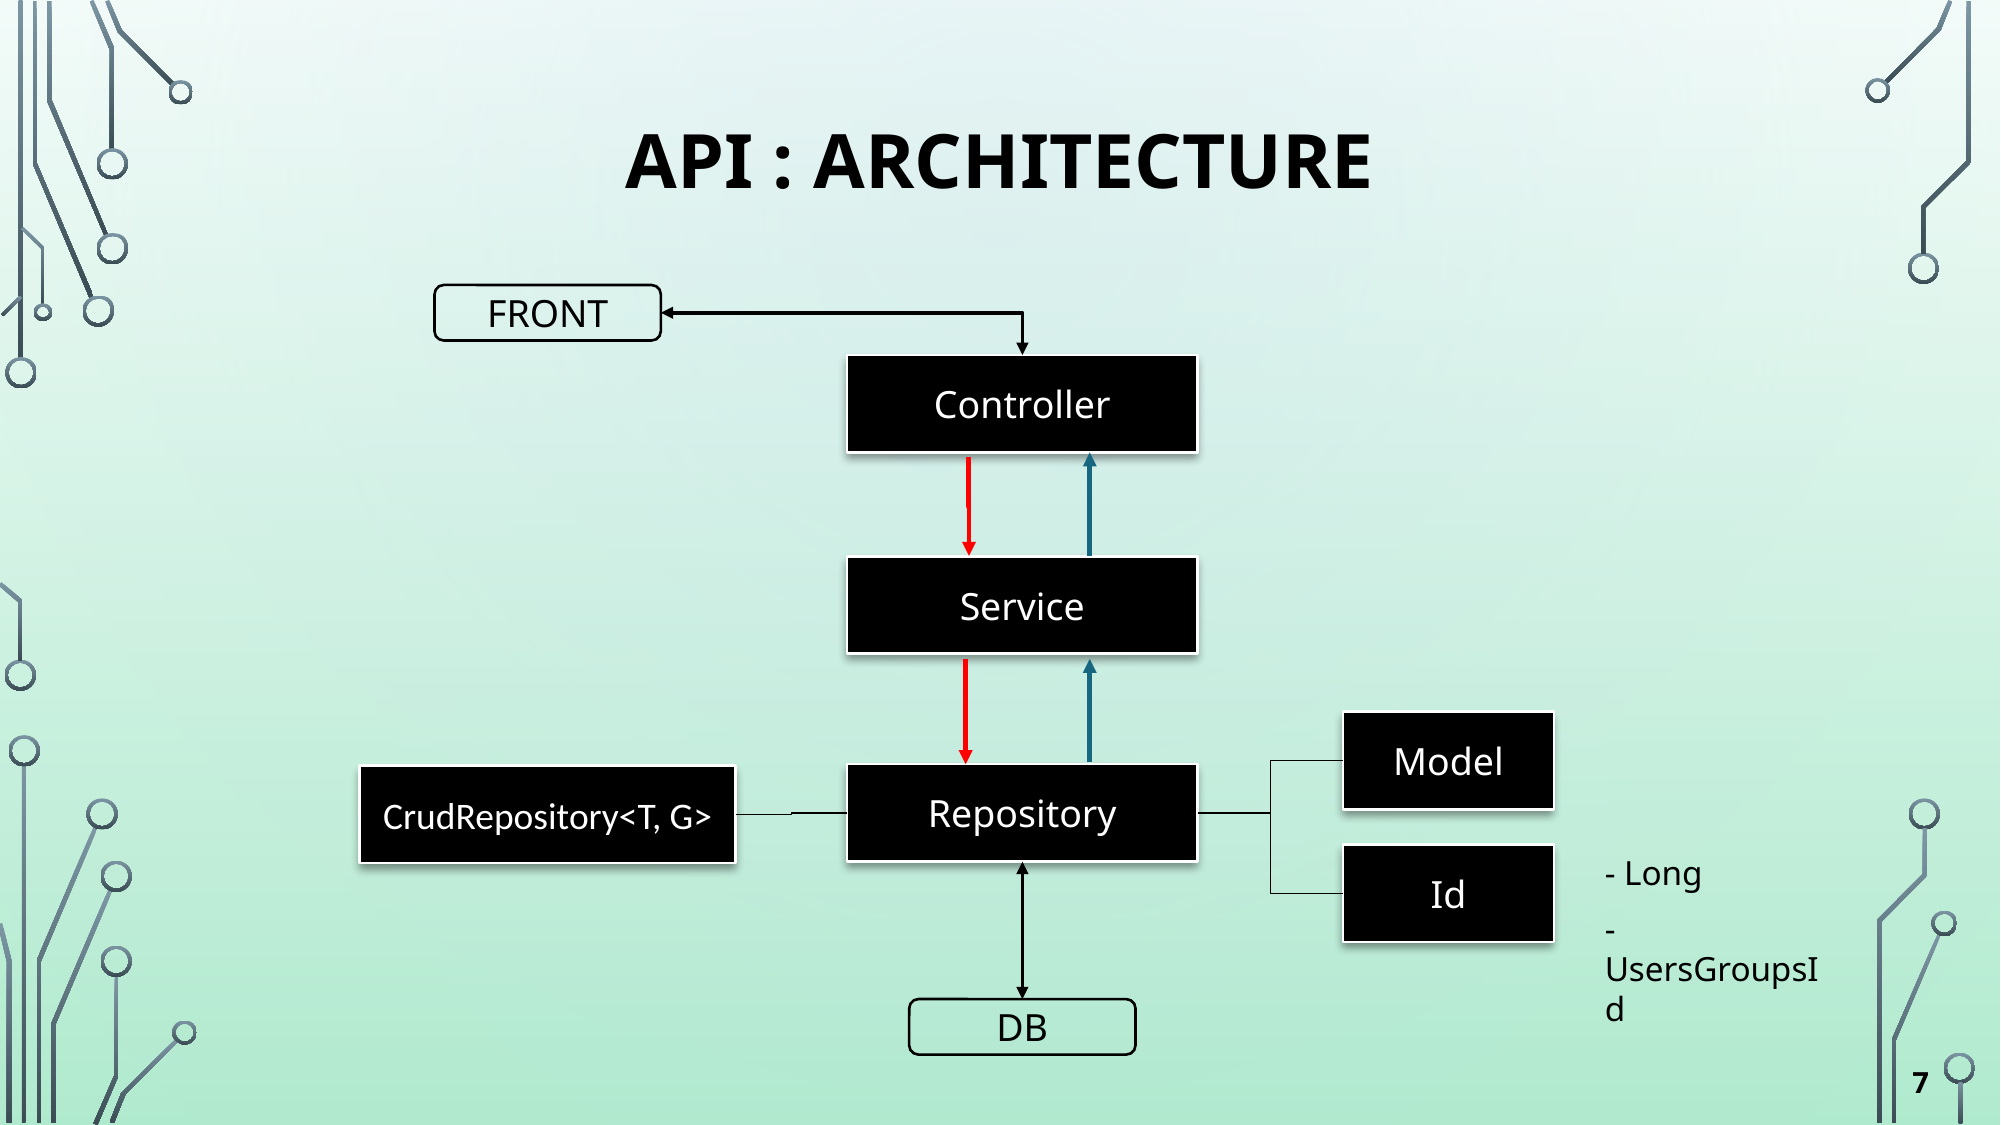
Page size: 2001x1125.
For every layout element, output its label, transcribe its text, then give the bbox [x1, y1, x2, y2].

text_box API : ARCHITECTURE [376, 86, 1624, 243]
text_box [660, 312, 1023, 356]
text_box Controller [846, 354, 1199, 454]
text_box DB [907, 997, 1137, 1056]
text_box Service [846, 555, 1199, 655]
text_box - UsersGroupsId [1590, 901, 1836, 1036]
text_box Model [1342, 710, 1555, 811]
text_box Id [1342, 843, 1555, 943]
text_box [1197, 812, 1344, 894]
text_box Repository [846, 763, 1197, 863]
text_box CrudRepository<T, G> [358, 764, 737, 864]
text_box - Long [1590, 844, 1798, 900]
text_box FRONT [433, 283, 663, 342]
slide_number 7 [1494, 1054, 1944, 1115]
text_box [1197, 760, 1344, 812]
